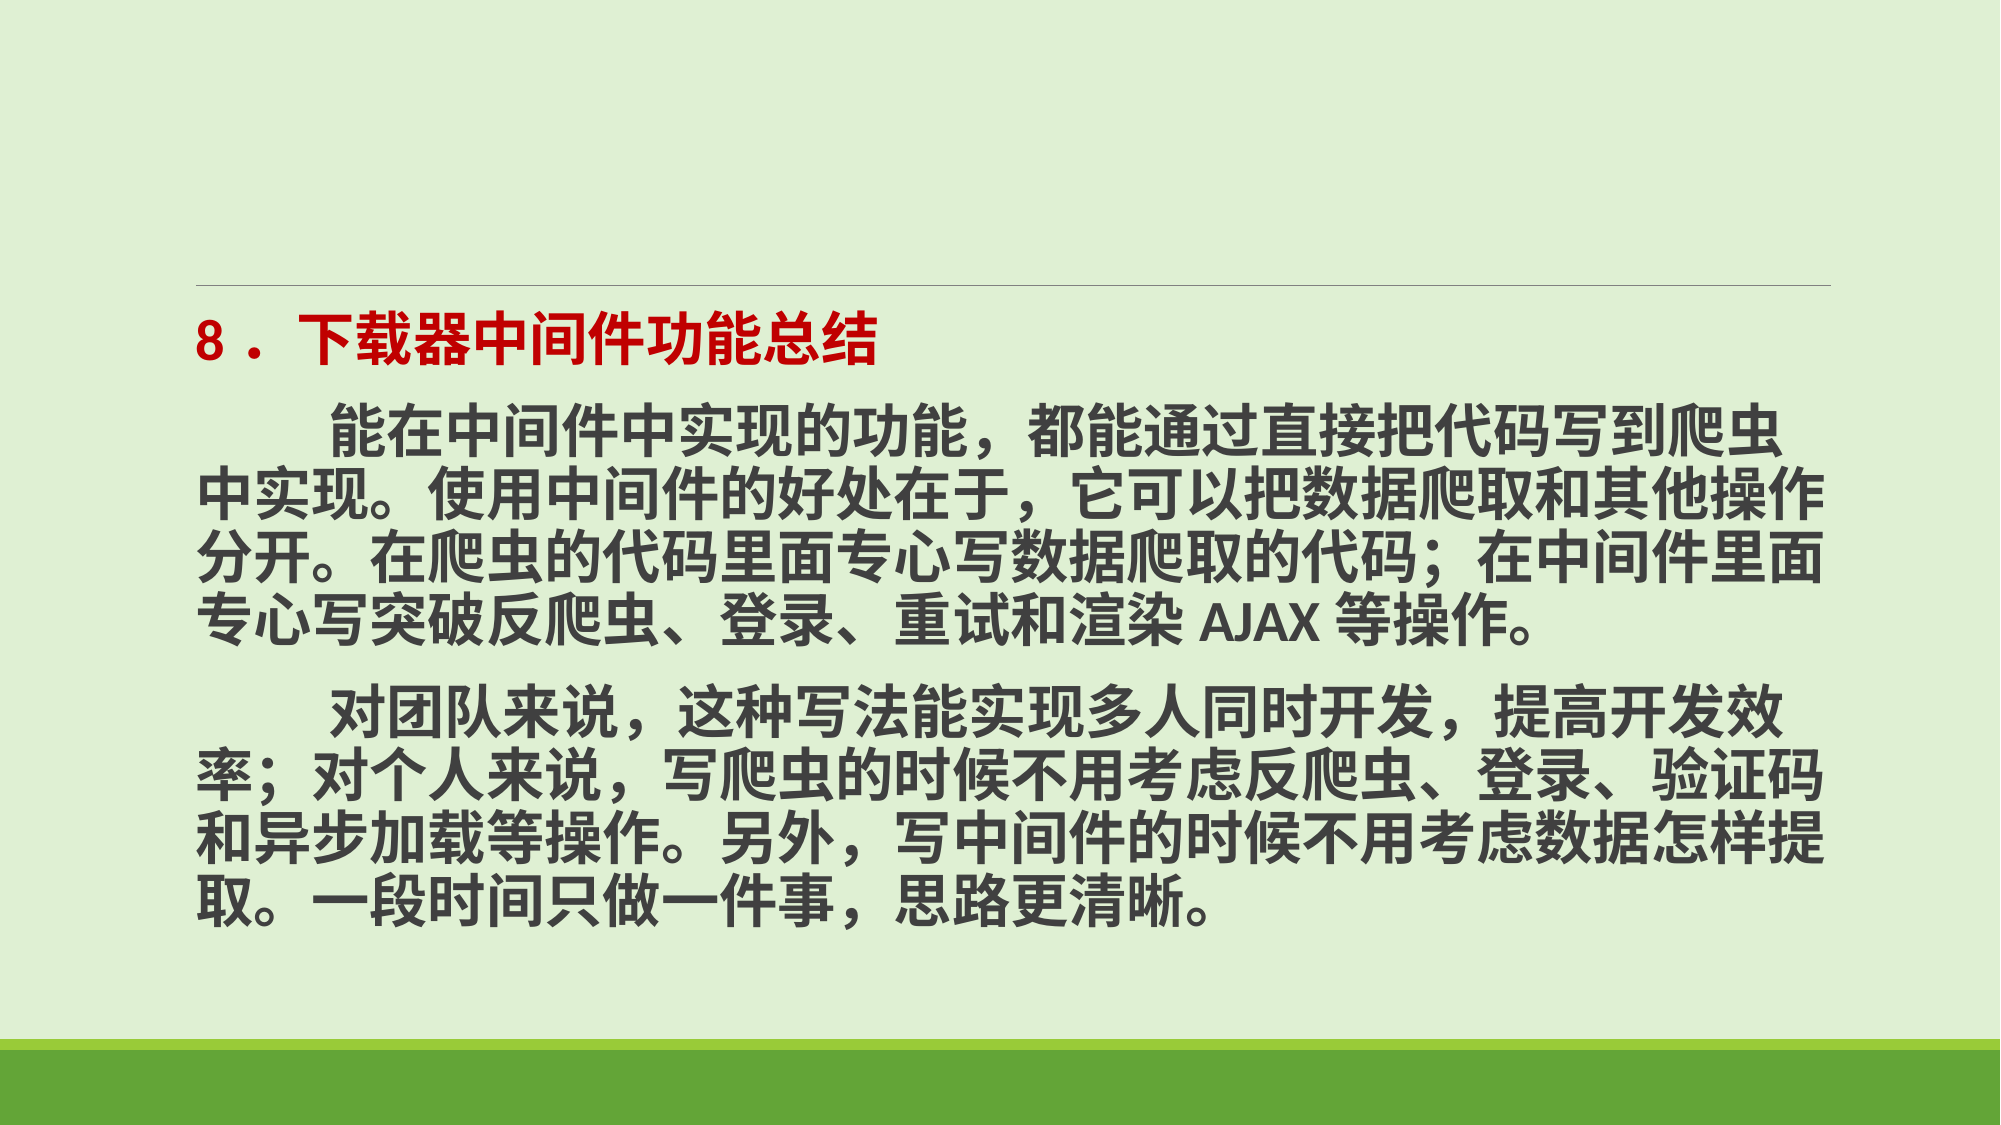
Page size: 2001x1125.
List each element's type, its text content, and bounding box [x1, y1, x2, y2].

list 8．下载器中间件功能总结 能在中间件中实现的功能，都能通过直接把代码写到爬虫中实现。使用中间件的好处在于，它可以把数据爬取和其他操作分开。在爬虫的代码里面专心写数据爬取的代码；在中间件里面专心写突破反爬虫、登录、重试和渲染AJAX等操作。 对团队来说，这种写法能实现多人同时开发，提高开发效率；对个人来说，写爬虫的时候不用考虑反爬虫、登录、验证码和异步加载等操作。另外，写中间件的时候不用考虑数据怎样提取。一段时间只做一件事，思路更清晰。 [180, 302, 1830, 963]
